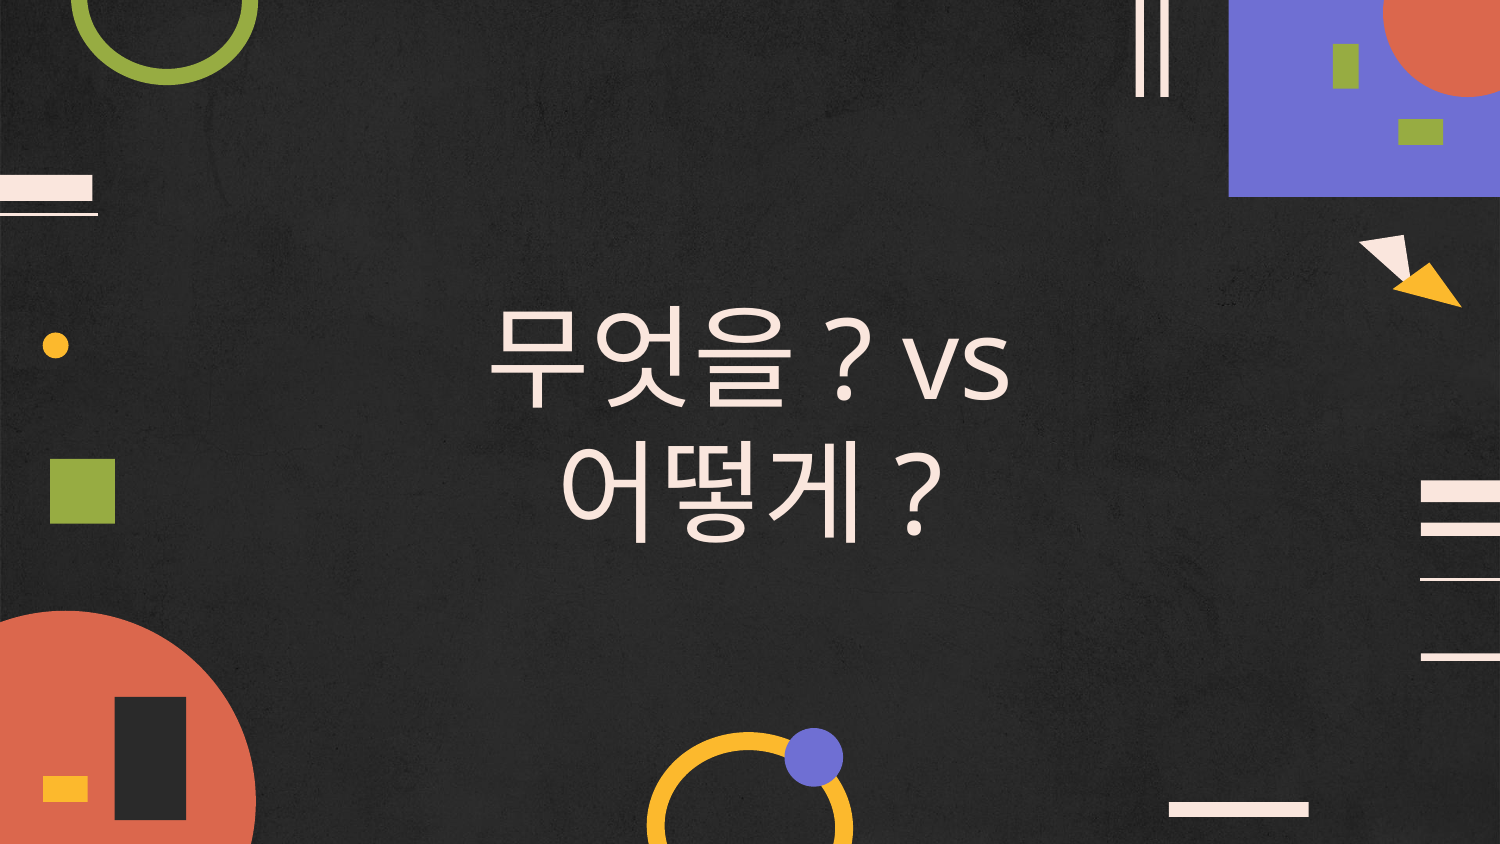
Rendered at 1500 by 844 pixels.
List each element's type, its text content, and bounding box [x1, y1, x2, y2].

picture [0, 0, 1500, 844]
picture [88, 0, 241, 68]
picture [665, 751, 835, 844]
title 무엇을? vs 어떻게? [290, 302, 1210, 542]
